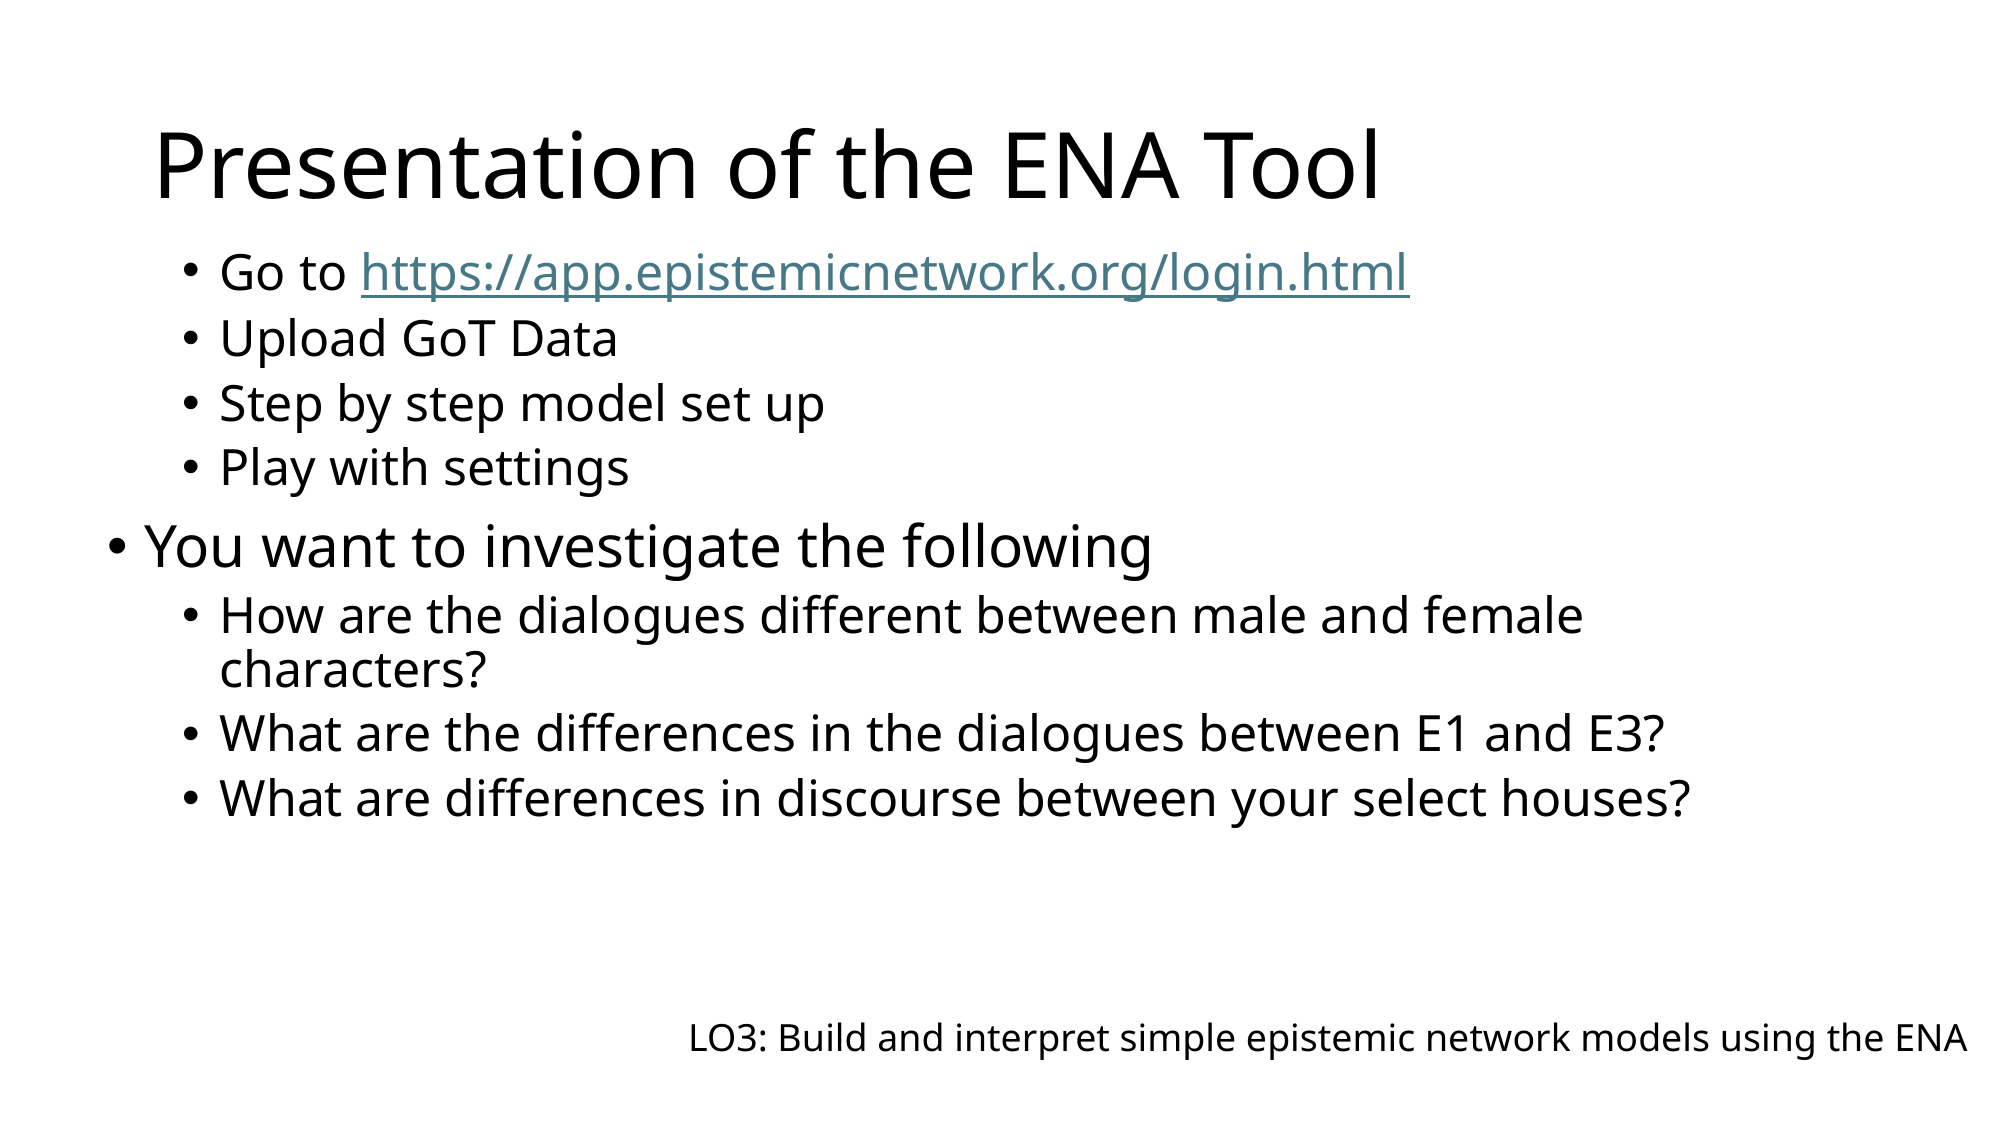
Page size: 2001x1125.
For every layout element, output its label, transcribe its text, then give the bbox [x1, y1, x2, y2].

text_box LO3: Build and interpret simple epistemic network models using the ENA [673, 1000, 2000, 1067]
list Go to https://app.epistemicnetwork.org/login.html Upload GoT Data Step by step model set up Play with settings You want to investigate the following How are the dialogues different between male and female characters? What are the differences in the dialogues between E1 and E3? What are differences in discourse between your select houses? [92, 234, 1818, 948]
title Presentation of the ENA Tool [137, 59, 1863, 278]
